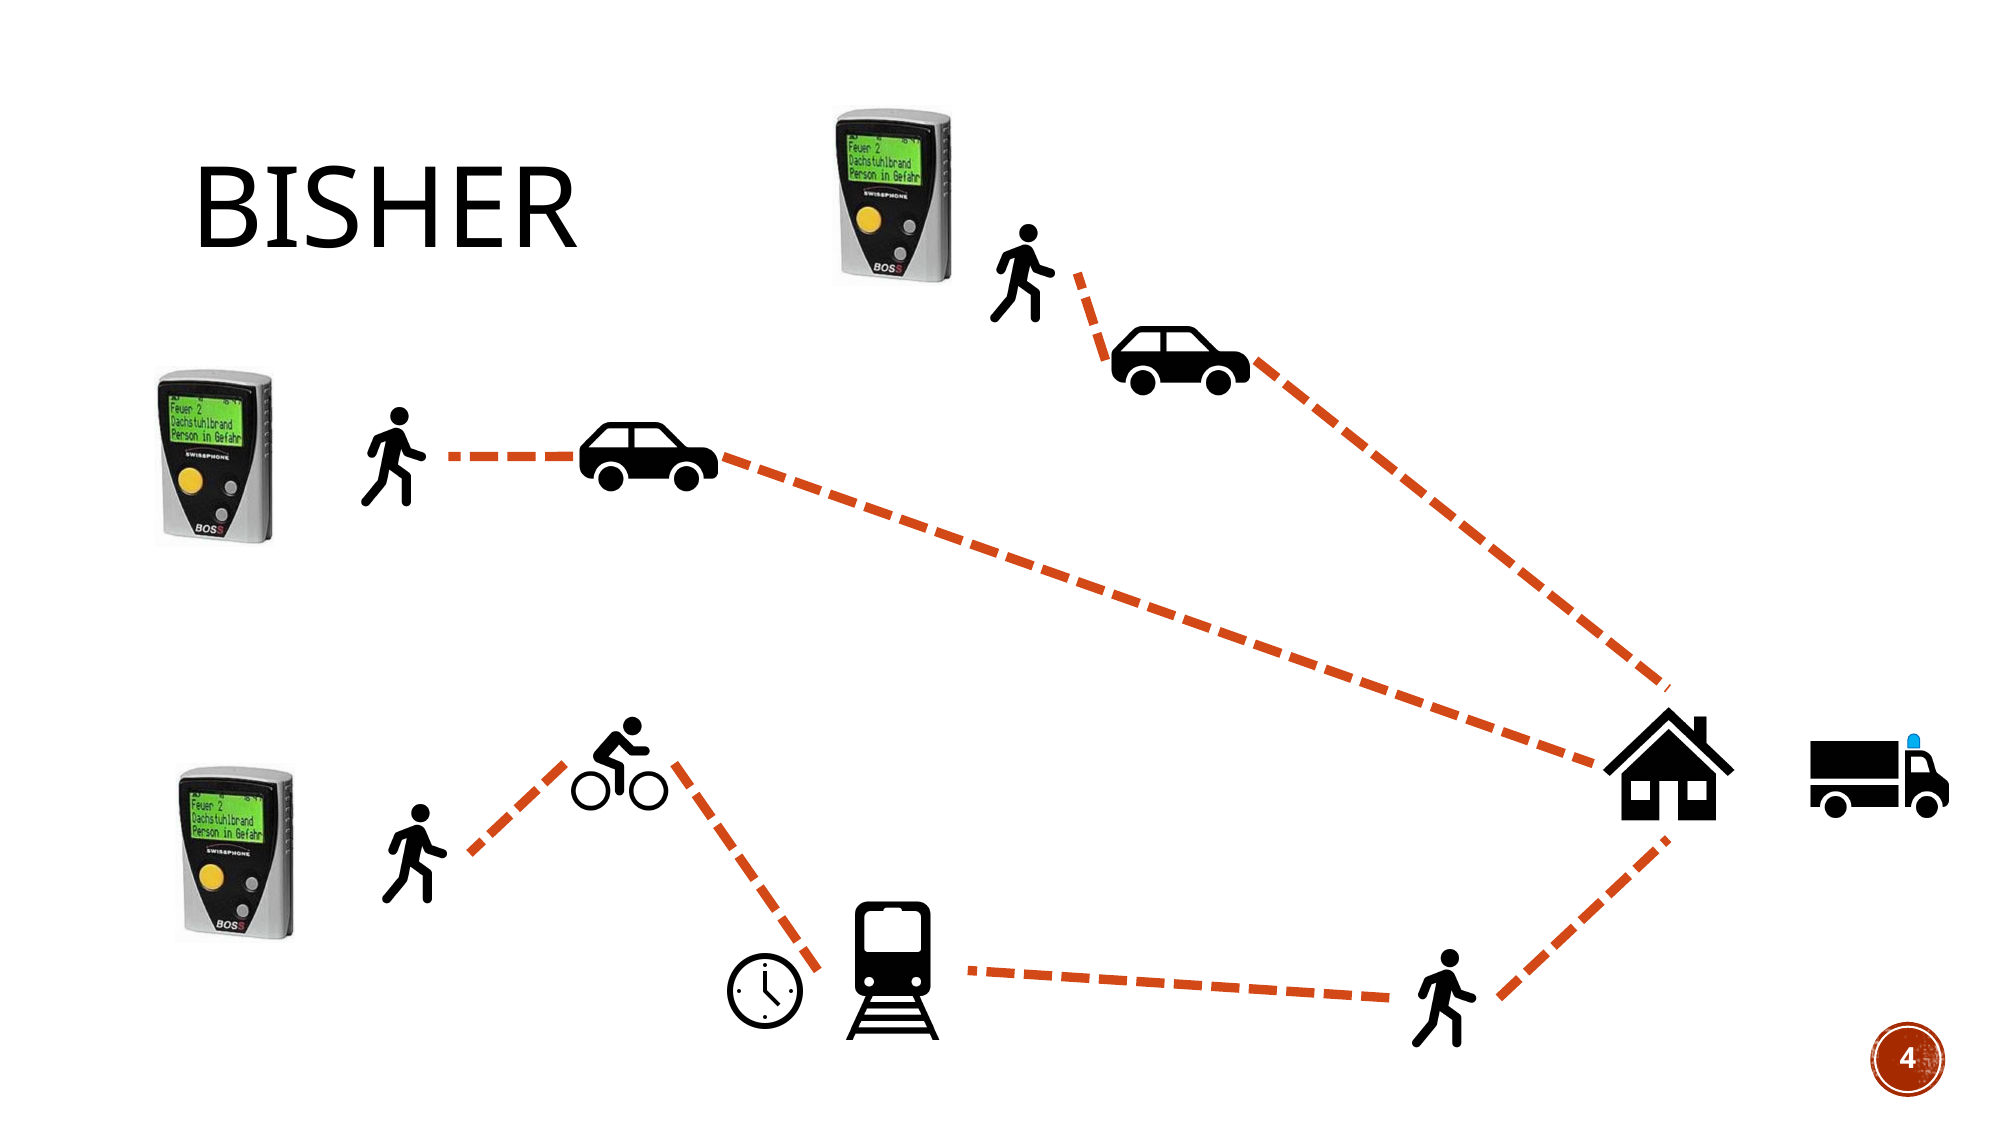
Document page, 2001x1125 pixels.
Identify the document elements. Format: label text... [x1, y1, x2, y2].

picture [1593, 688, 1744, 839]
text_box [1502, 842, 1666, 996]
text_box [472, 767, 563, 850]
picture [564, 708, 675, 819]
picture [175, 763, 295, 943]
picture [967, 218, 1078, 328]
picture [832, 105, 953, 286]
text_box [970, 972, 1387, 996]
picture [338, 401, 449, 512]
picture [573, 381, 724, 532]
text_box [1257, 362, 1667, 688]
picture [154, 366, 274, 547]
title Bisher [175, 79, 1826, 344]
picture [1804, 703, 1955, 854]
picture [717, 945, 813, 1039]
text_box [677, 767, 816, 968]
picture [817, 895, 968, 1046]
picture [1389, 943, 1499, 1053]
picture [359, 798, 470, 909]
slide_number 4 [1855, 1028, 1961, 1089]
picture [1105, 285, 1256, 436]
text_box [727, 460, 1591, 762]
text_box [1079, 275, 1104, 358]
